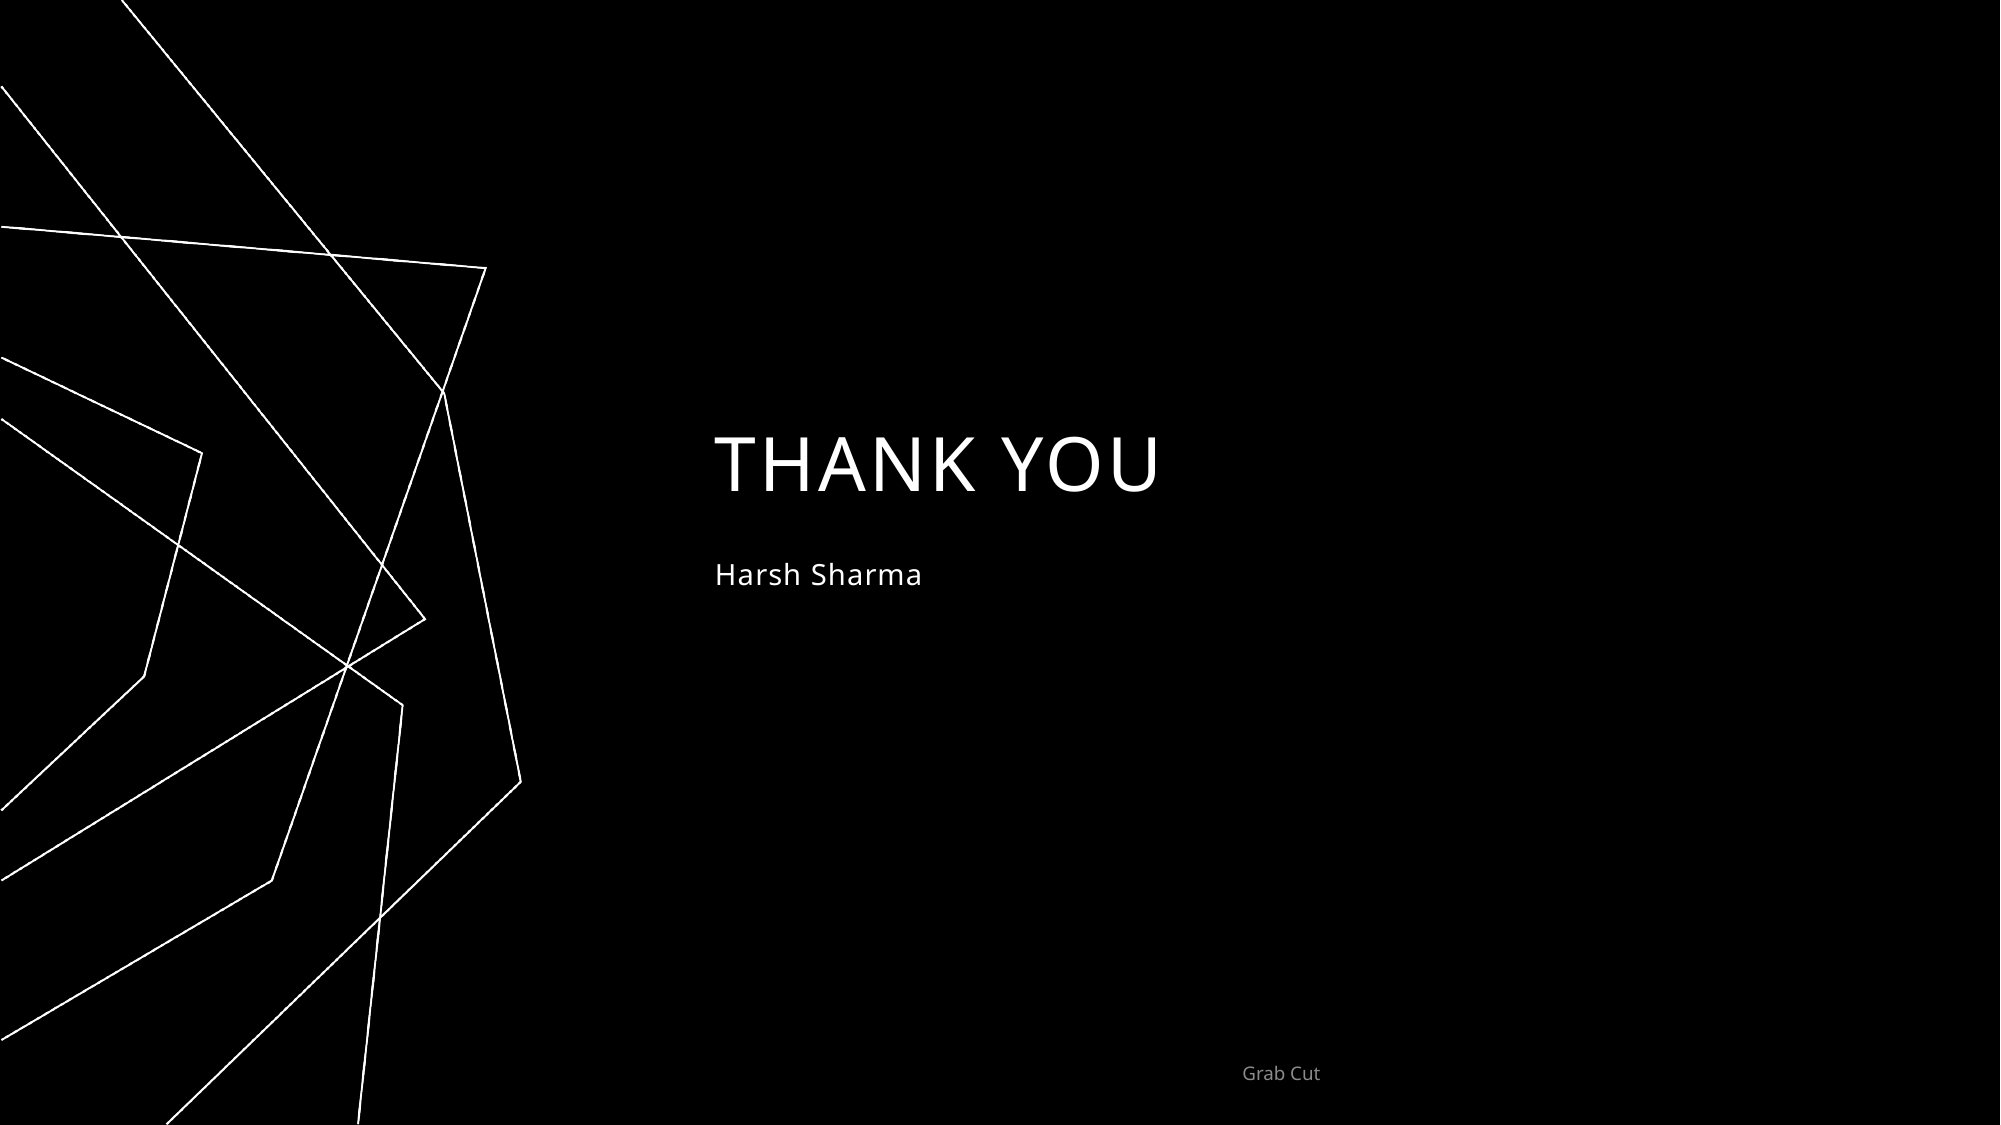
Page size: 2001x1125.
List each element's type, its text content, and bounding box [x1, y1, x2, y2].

footer Grab Cut [1062, 1042, 1500, 1103]
title THANK YOU [699, 265, 1386, 516]
subtitle Harsh Sharma [699, 531, 1386, 757]
picture [0, 0, 522, 1125]
